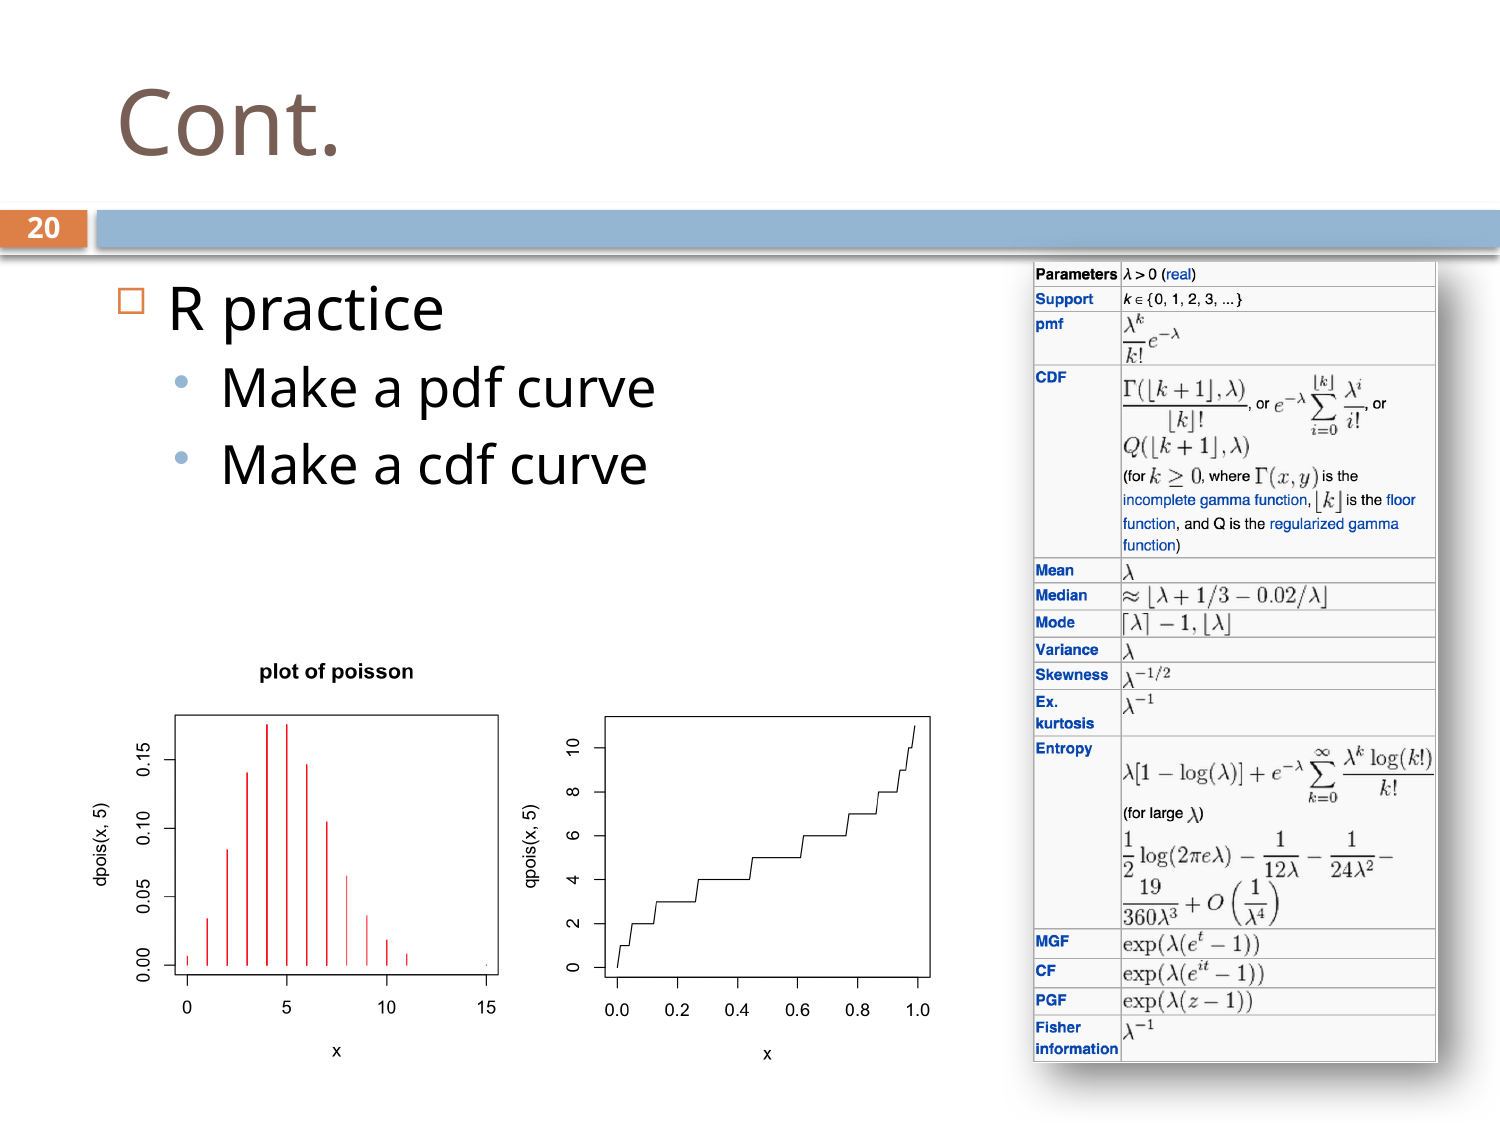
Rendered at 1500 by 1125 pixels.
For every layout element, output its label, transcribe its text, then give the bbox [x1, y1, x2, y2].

slide_number 20 [0, 208, 88, 249]
title Cont. [100, 37, 1438, 200]
picture [87, 648, 961, 1066]
list R practice Make a pdf curve Make a cdf curve [100, 262, 695, 690]
picture [1033, 262, 1439, 1064]
